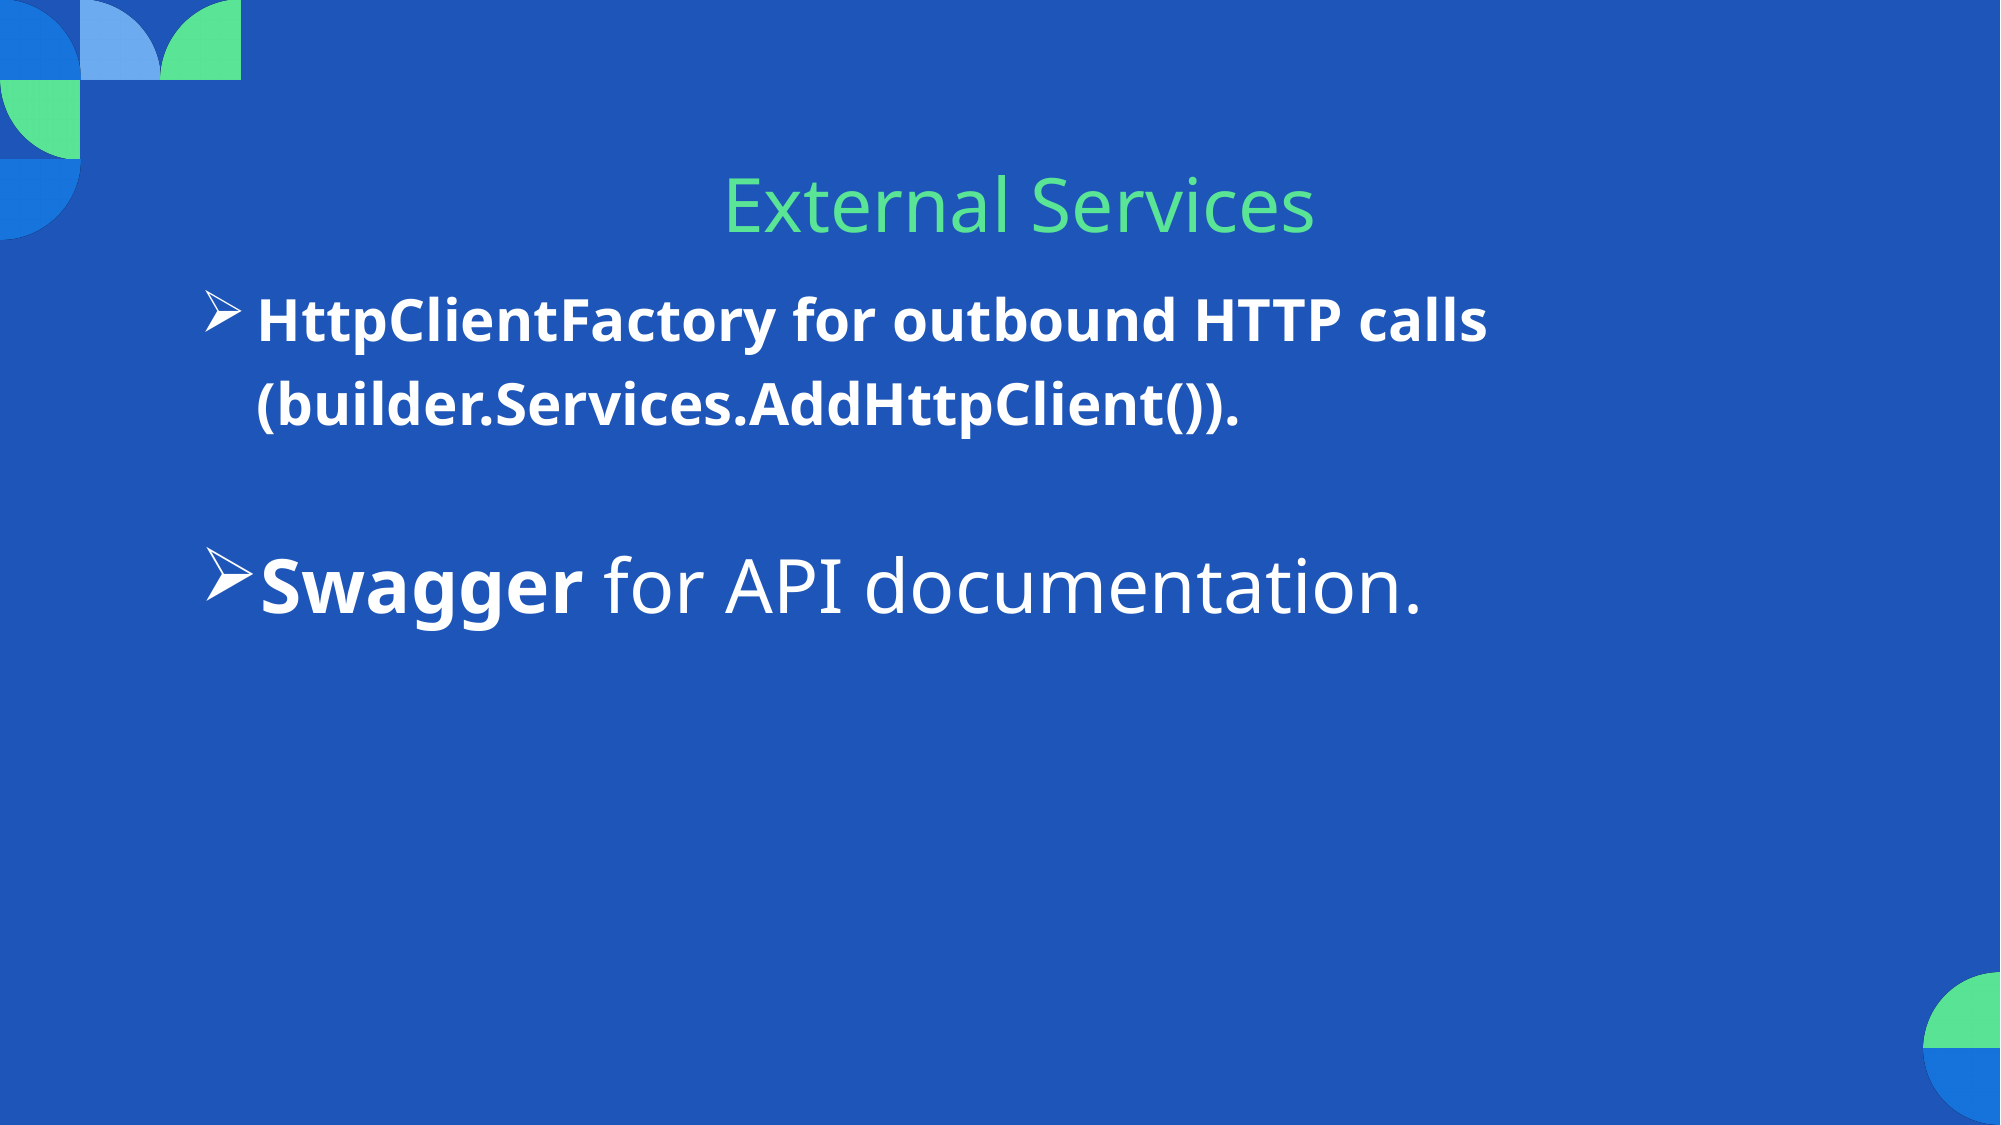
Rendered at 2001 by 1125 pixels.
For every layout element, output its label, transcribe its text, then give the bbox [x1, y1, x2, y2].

picture [1923, 972, 2000, 1125]
title External Services [184, 96, 1855, 308]
picture [0, 0, 241, 240]
text_box HttpClientFactory for outbound HTTP calls (builder.Services.AddHttpClient()). Swagger for API documentation. [200, 269, 1871, 872]
